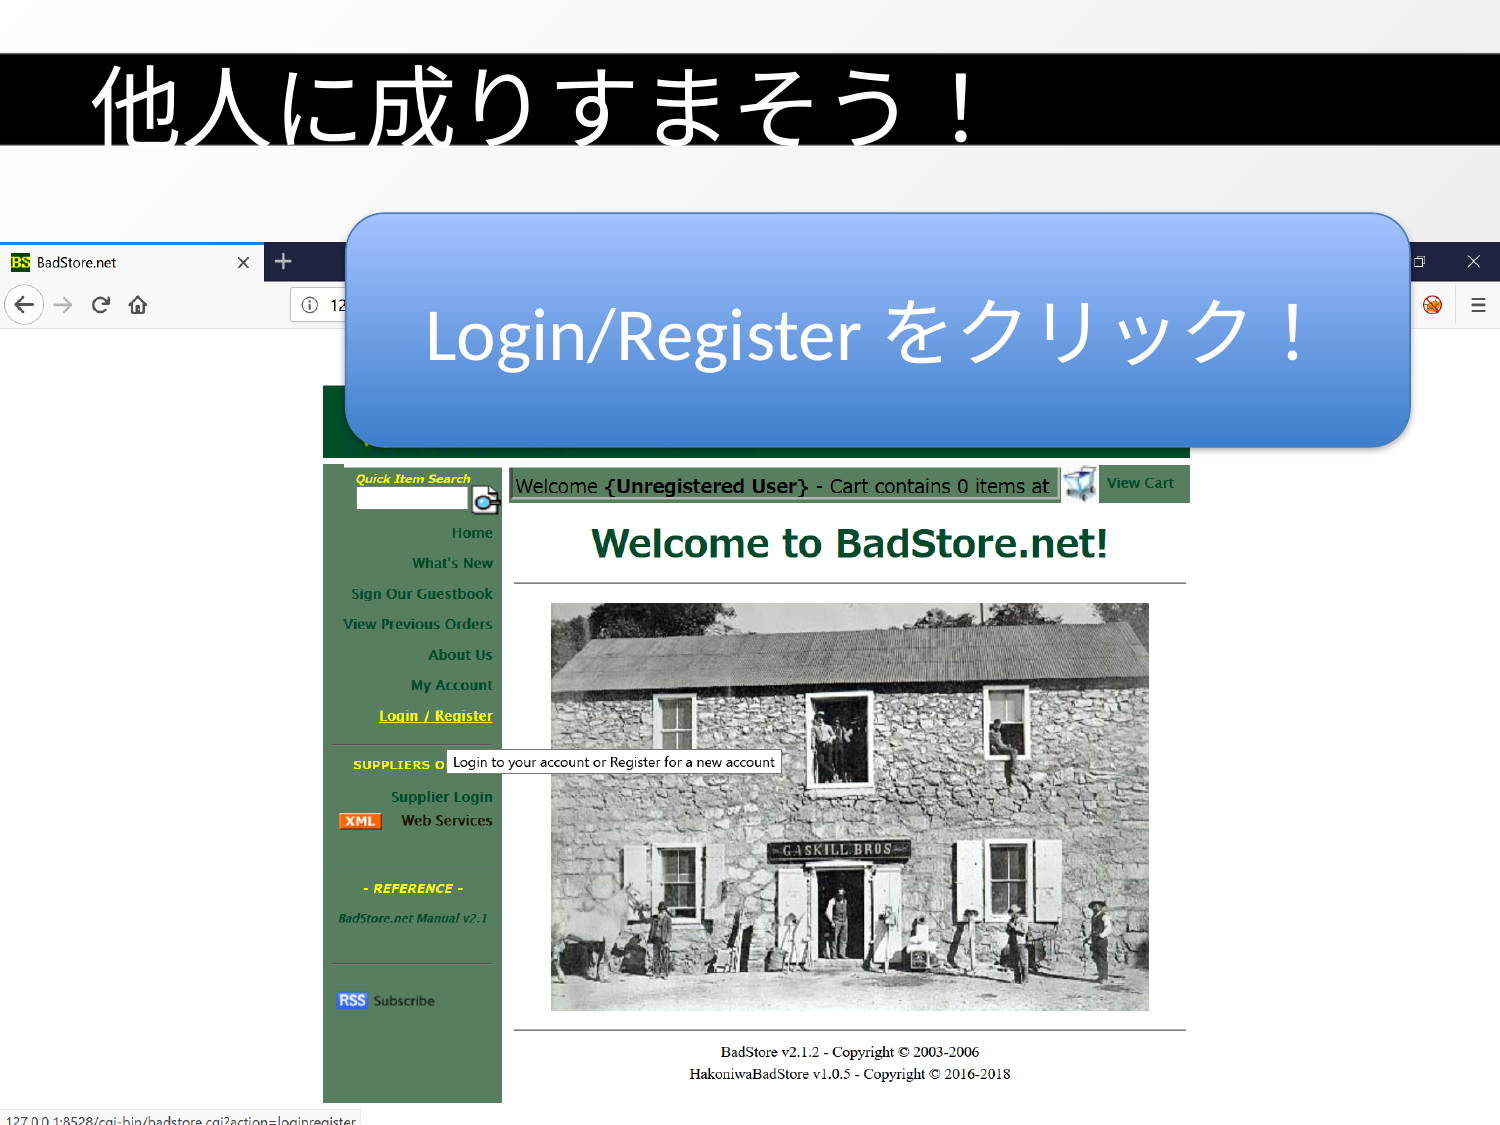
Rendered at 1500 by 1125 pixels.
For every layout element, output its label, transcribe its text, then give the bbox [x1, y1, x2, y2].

picture [0, 0, 1500, 1125]
title 他人に成りすまそう！ [75, 11, 1425, 200]
text_box Login/Registerをクリック！ [346, 212, 1409, 240]
